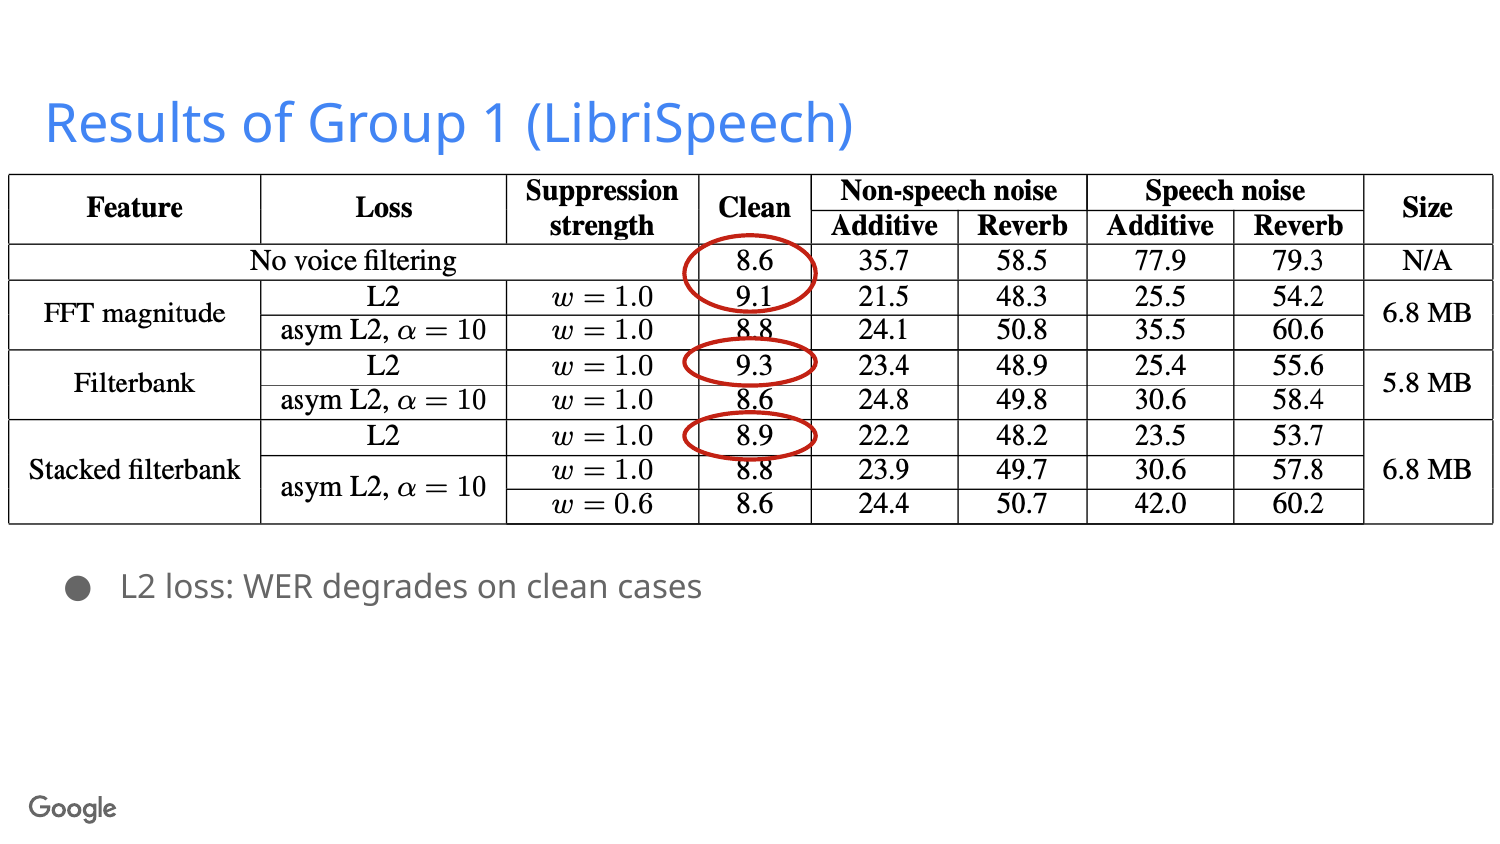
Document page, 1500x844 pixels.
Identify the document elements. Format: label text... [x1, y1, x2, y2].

picture [0, 166, 1500, 531]
list L2 loss: WER degrades on clean cases [29, 540, 1471, 769]
title Results of Group 1 (LibriSpeech) [29, 73, 1471, 165]
